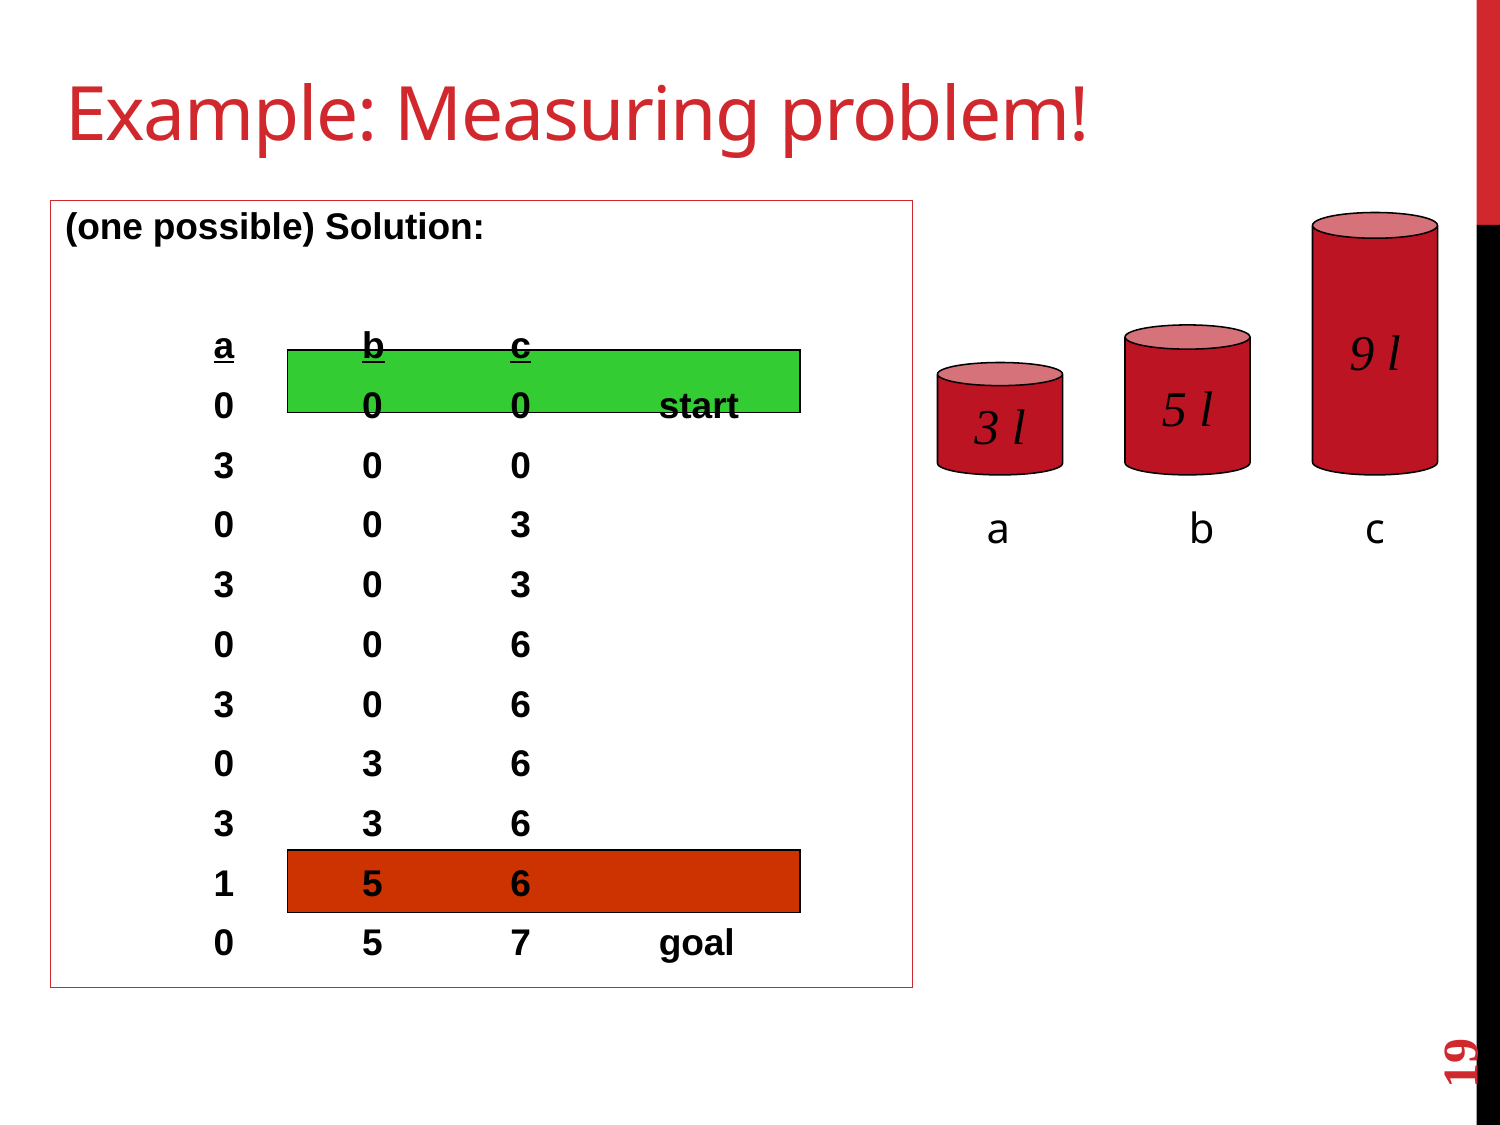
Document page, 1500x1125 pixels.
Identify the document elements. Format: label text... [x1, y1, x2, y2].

text_box c [1350, 494, 1400, 560]
text_box b [1173, 494, 1230, 560]
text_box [936, 211, 1438, 476]
text_box a [971, 494, 1025, 560]
slide_number 19 [1427, 887, 1488, 1104]
title Example: Measuring problem! [50, 25, 1375, 163]
list (one possible) Solution: a b c 0 0 0 start 3 0 0 0 0 3 3 0 3 0 0 6 3 0 6 0 3 6 3 3 6 1 5 6 0 5 7 goal [50, 200, 913, 988]
